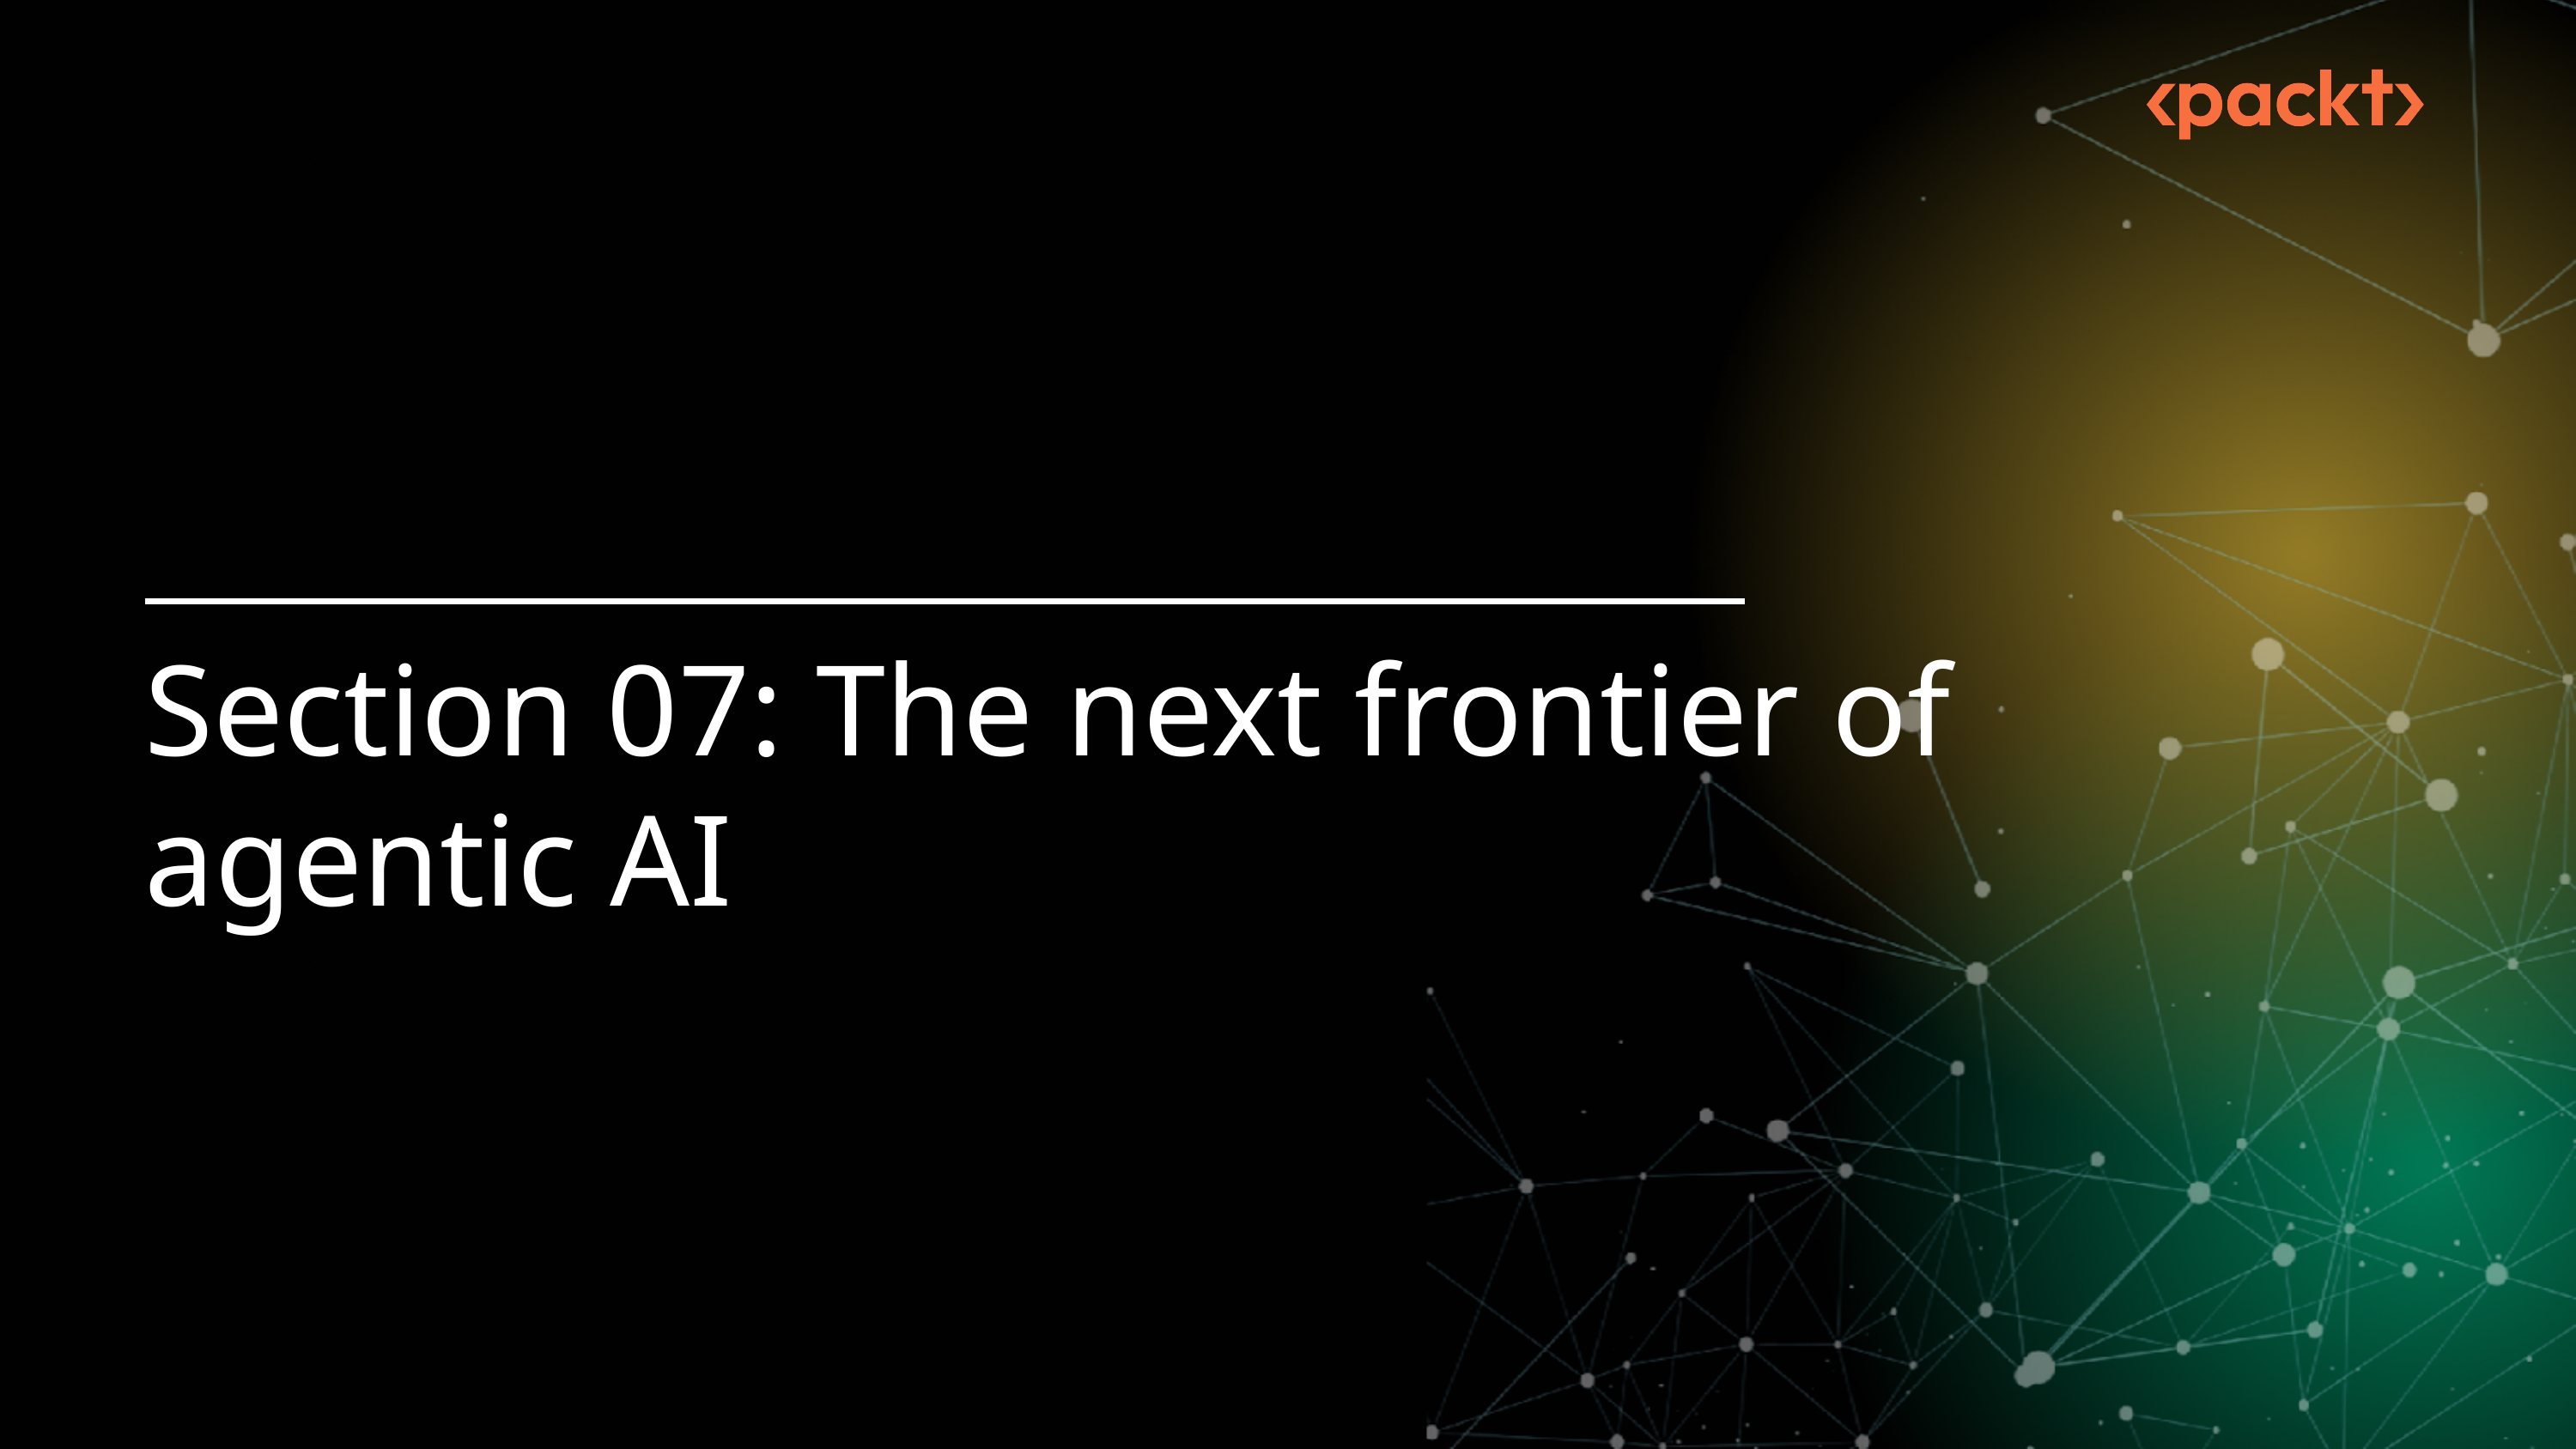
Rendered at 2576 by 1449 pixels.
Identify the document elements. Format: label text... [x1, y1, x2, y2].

text_box [2144, 44, 2432, 145]
text_box [0, 0, 2576, 1449]
text_box Section 07: The next frontier of agentic AI [144, 630, 1983, 931]
